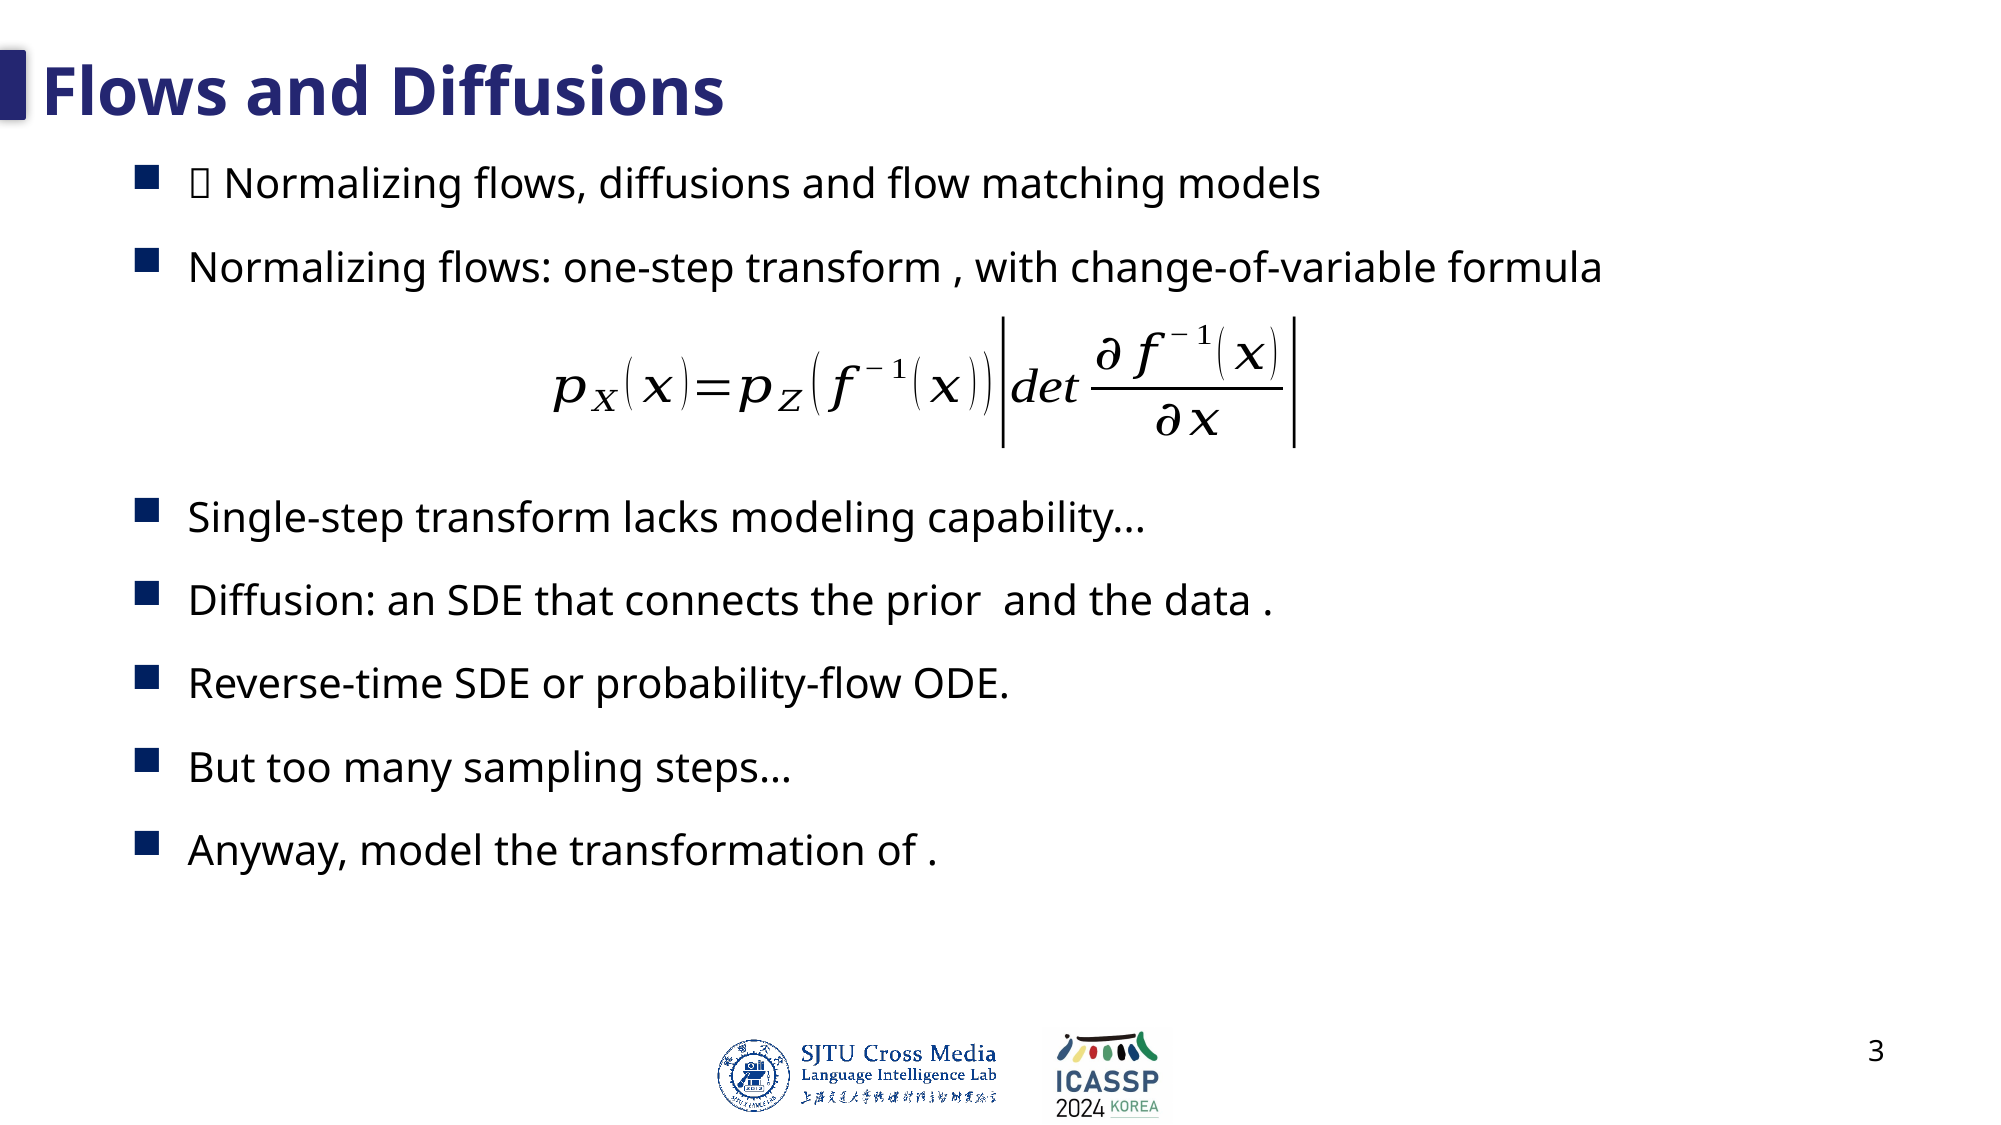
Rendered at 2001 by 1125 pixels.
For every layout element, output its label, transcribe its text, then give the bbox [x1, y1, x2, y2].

picture [694, 1026, 1024, 1125]
picture [1042, 1027, 1173, 1124]
title Flows and Diffusions [25, 0, 1969, 199]
slide_number 3 [1814, 1024, 1901, 1103]
